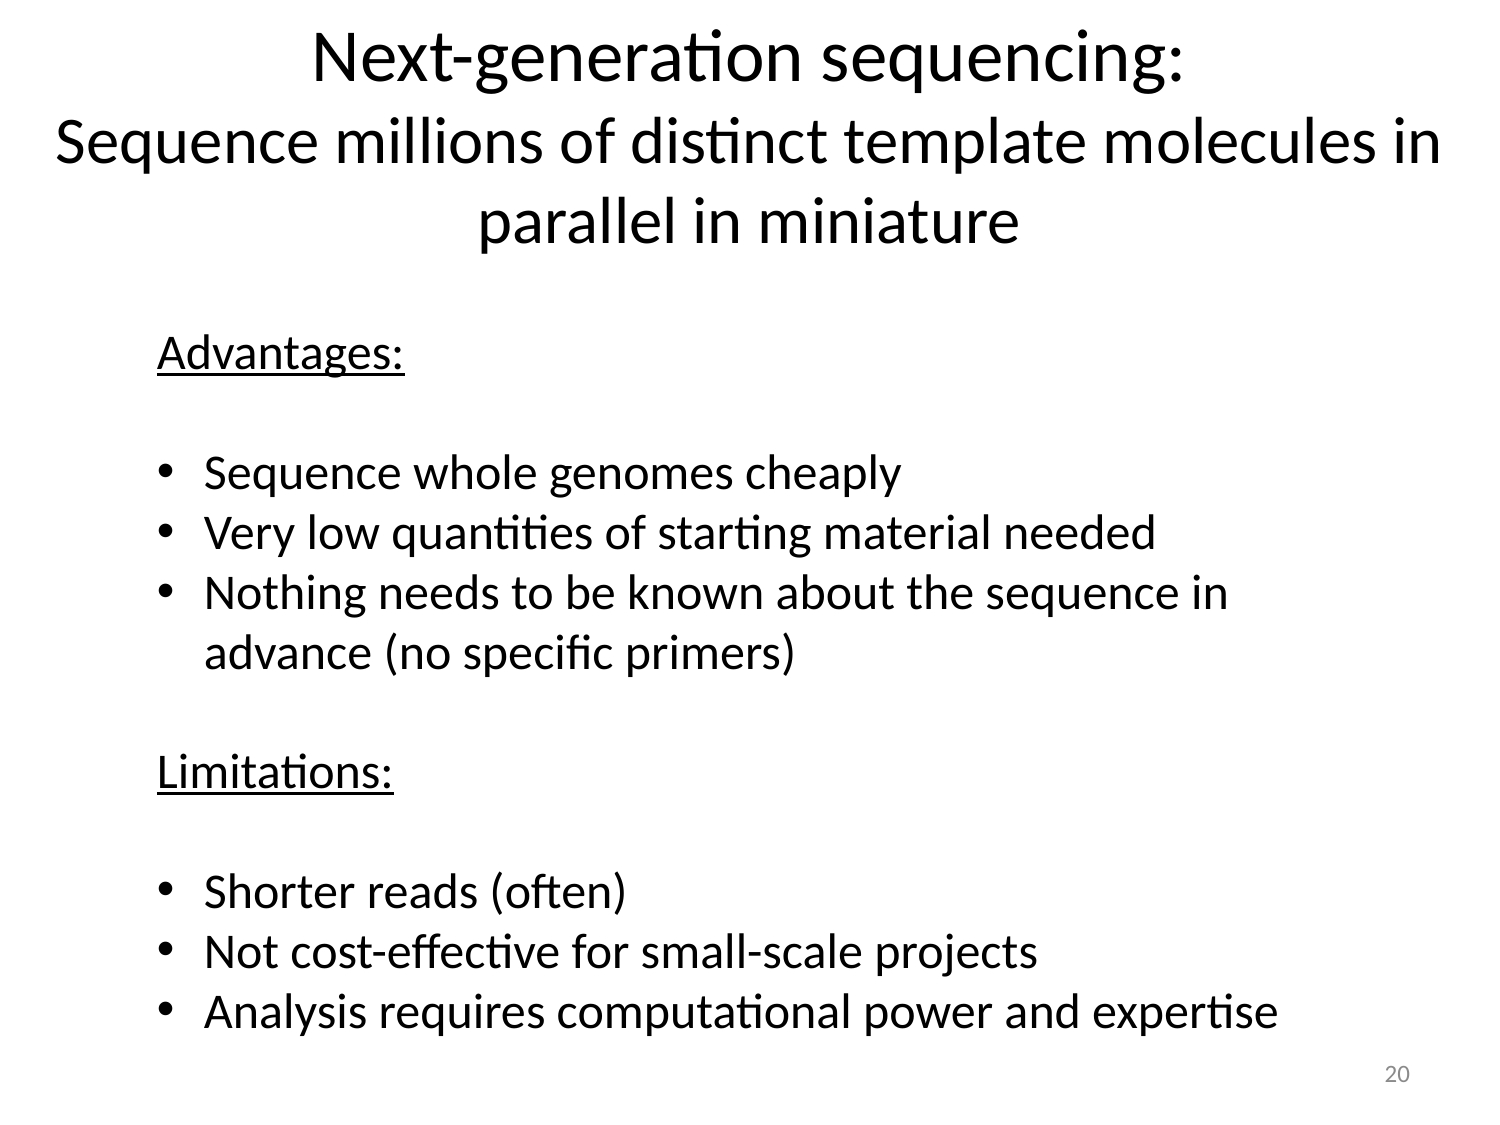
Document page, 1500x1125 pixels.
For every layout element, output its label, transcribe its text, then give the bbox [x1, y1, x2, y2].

text_box Limitations: Shorter reads (often) Not cost-effective for small-scale projects Analysis requires computational power and expertise [142, 731, 1365, 1046]
slide_number 20 [1074, 1042, 1425, 1103]
text_box Advantages: Sequence whole genomes cheaply Very low quantities of starting material needed Nothing needs to be known about the sequence in advance (no specific primers) [142, 312, 1365, 688]
text_box Next-generation sequencing: Sequence millions of distinct template molecules in parallel in miniature [8, 0, 1491, 188]
